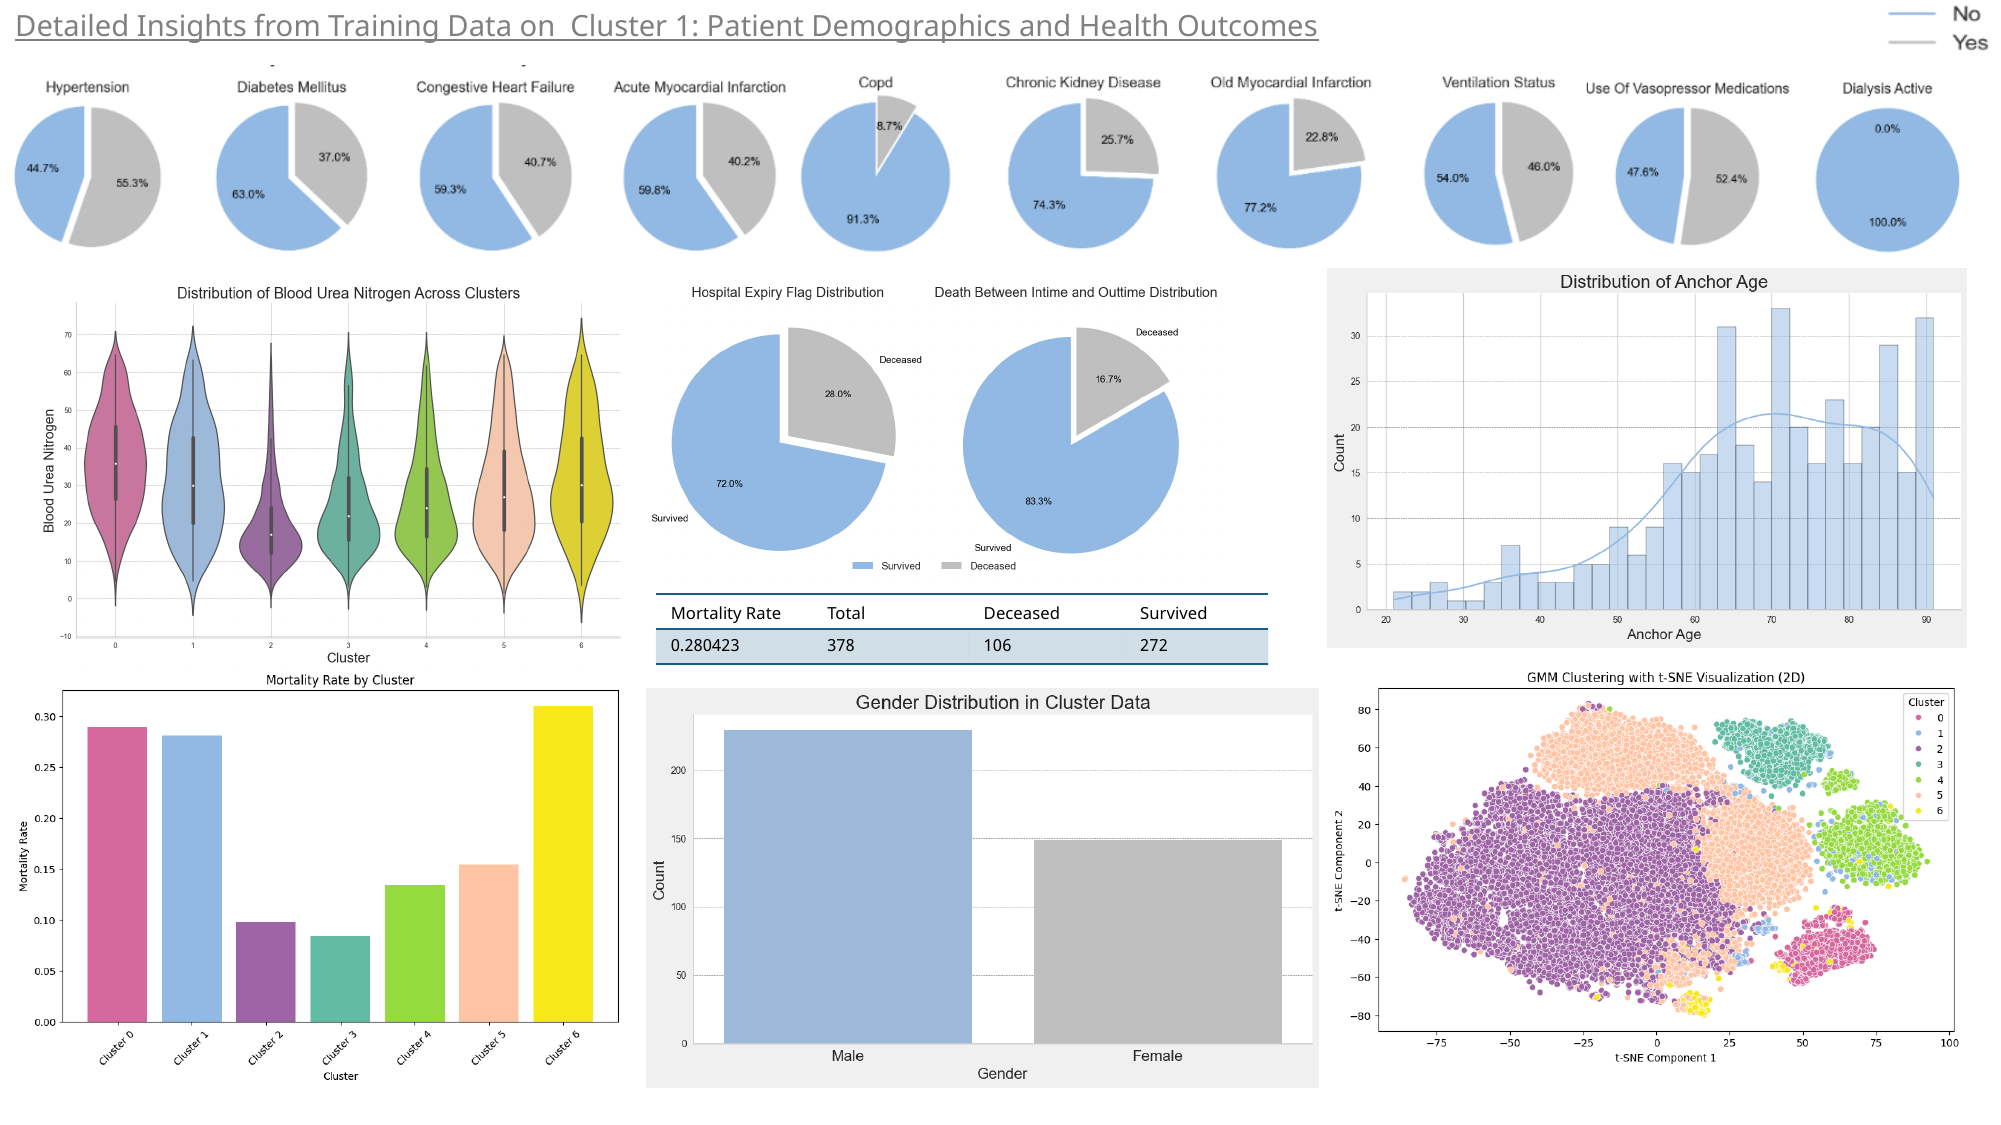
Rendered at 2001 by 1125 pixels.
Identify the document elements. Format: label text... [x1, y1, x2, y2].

picture [1586, 76, 1968, 258]
picture [11, 65, 788, 254]
picture [799, 63, 1575, 255]
text_box Detailed Insights from Training Data on Cluster 1: Patient Demographics and Health Outcomes [0, 0, 1694, 50]
table_cell 106 [969, 630, 1125, 663]
picture [11, 282, 626, 1089]
table_header Deceased [969, 595, 1125, 628]
table_header Survived [1125, 595, 1268, 628]
picture [645, 688, 1320, 1089]
table_cell 272 [1125, 630, 1268, 663]
table_cell 378 [812, 630, 969, 663]
picture [1326, 663, 1966, 1070]
picture [645, 282, 1222, 581]
table_header Mortality Rate [656, 595, 812, 628]
picture [1858, 0, 2000, 62]
table_header Total [812, 595, 969, 628]
picture [1326, 267, 1968, 649]
table_cell 0.280423 [656, 630, 812, 663]
